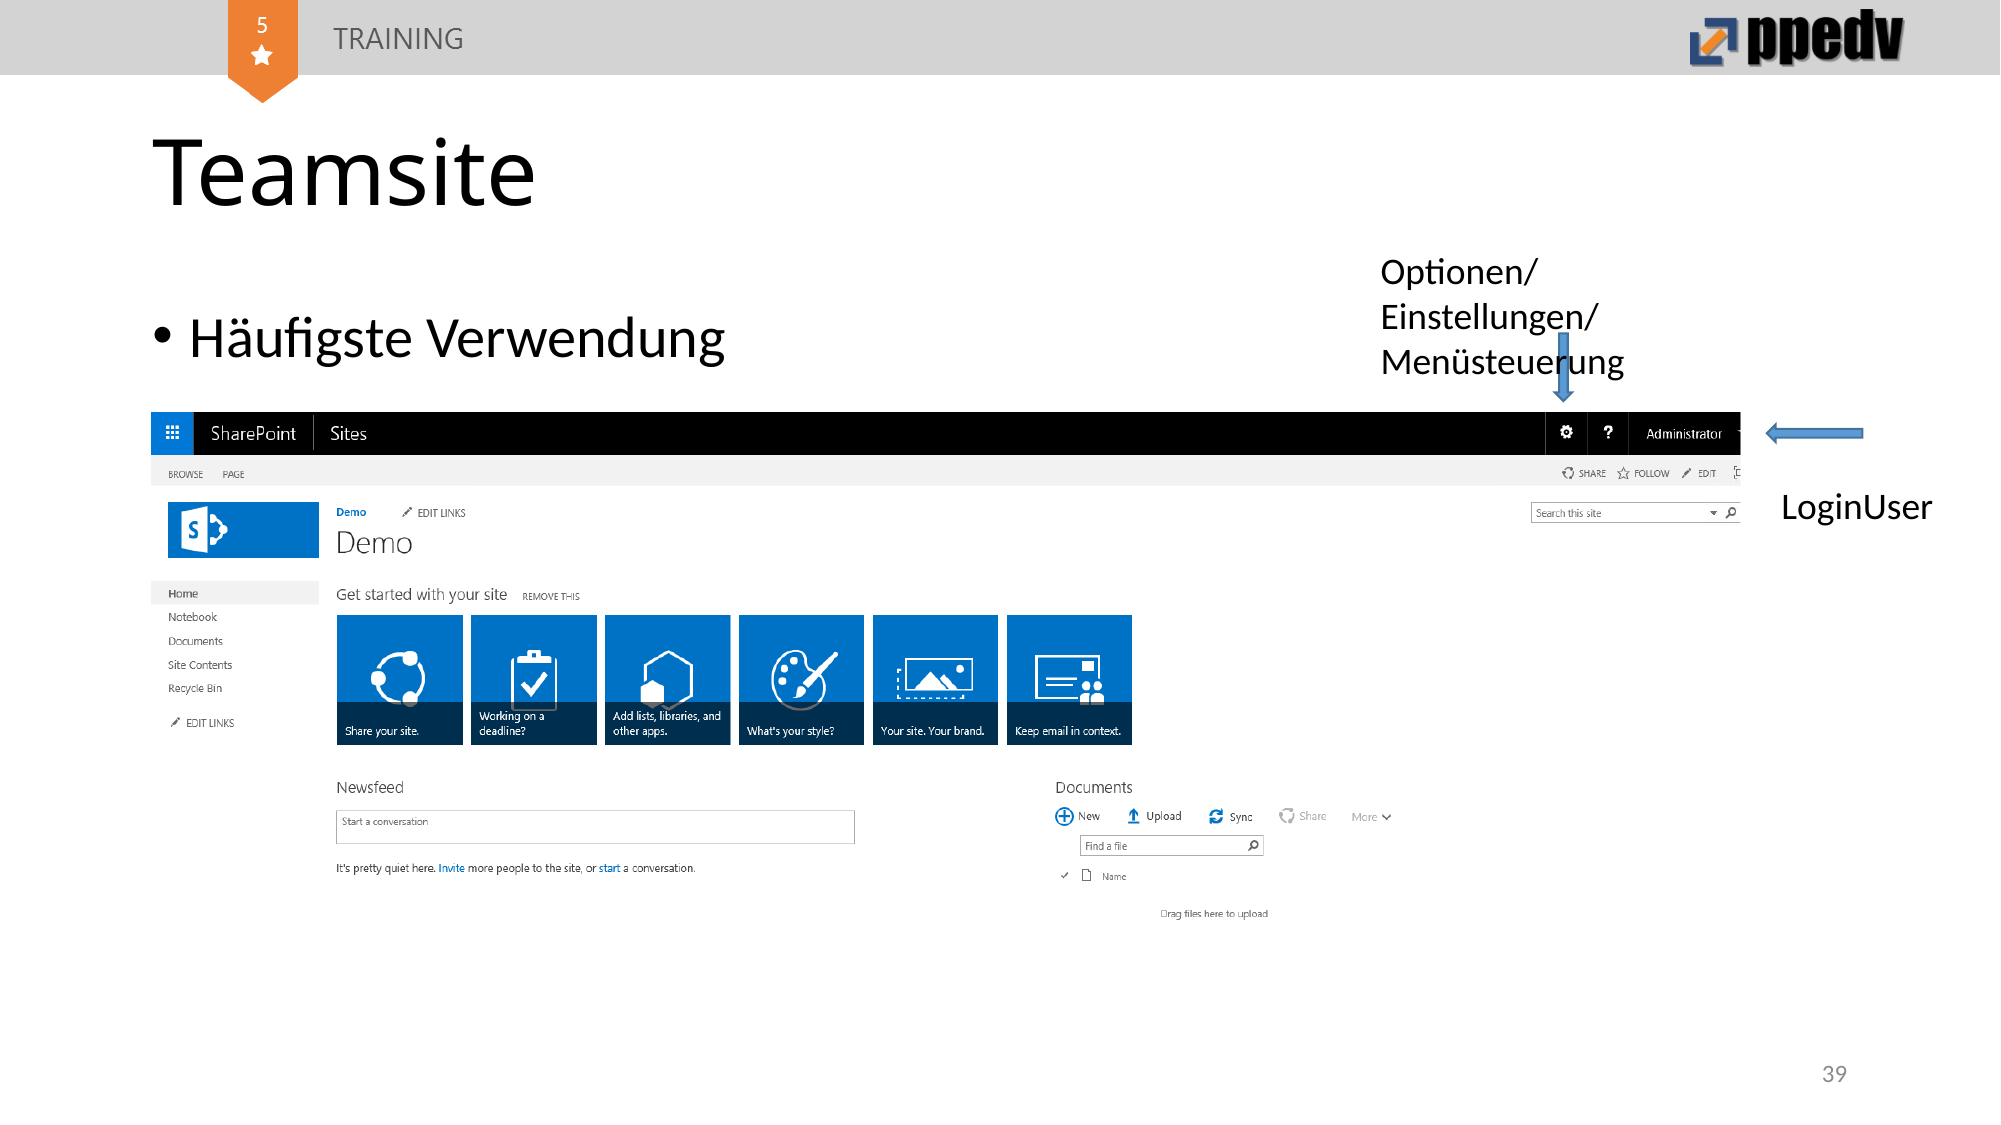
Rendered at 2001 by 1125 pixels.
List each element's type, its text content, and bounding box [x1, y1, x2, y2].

title Teamsite [137, 75, 1863, 278]
text_box Optionen/Einstellungen/Menüsteuerung [1365, 239, 1800, 390]
text_box LoginUser [1766, 475, 1966, 535]
text_box [1765, 422, 1864, 445]
picture [0, 0, 2000, 104]
slide_number 39 [1412, 1042, 1863, 1103]
picture [151, 412, 1741, 1043]
text_box [1552, 390, 1575, 403]
list Häufigste Verwendung [137, 299, 1863, 1014]
